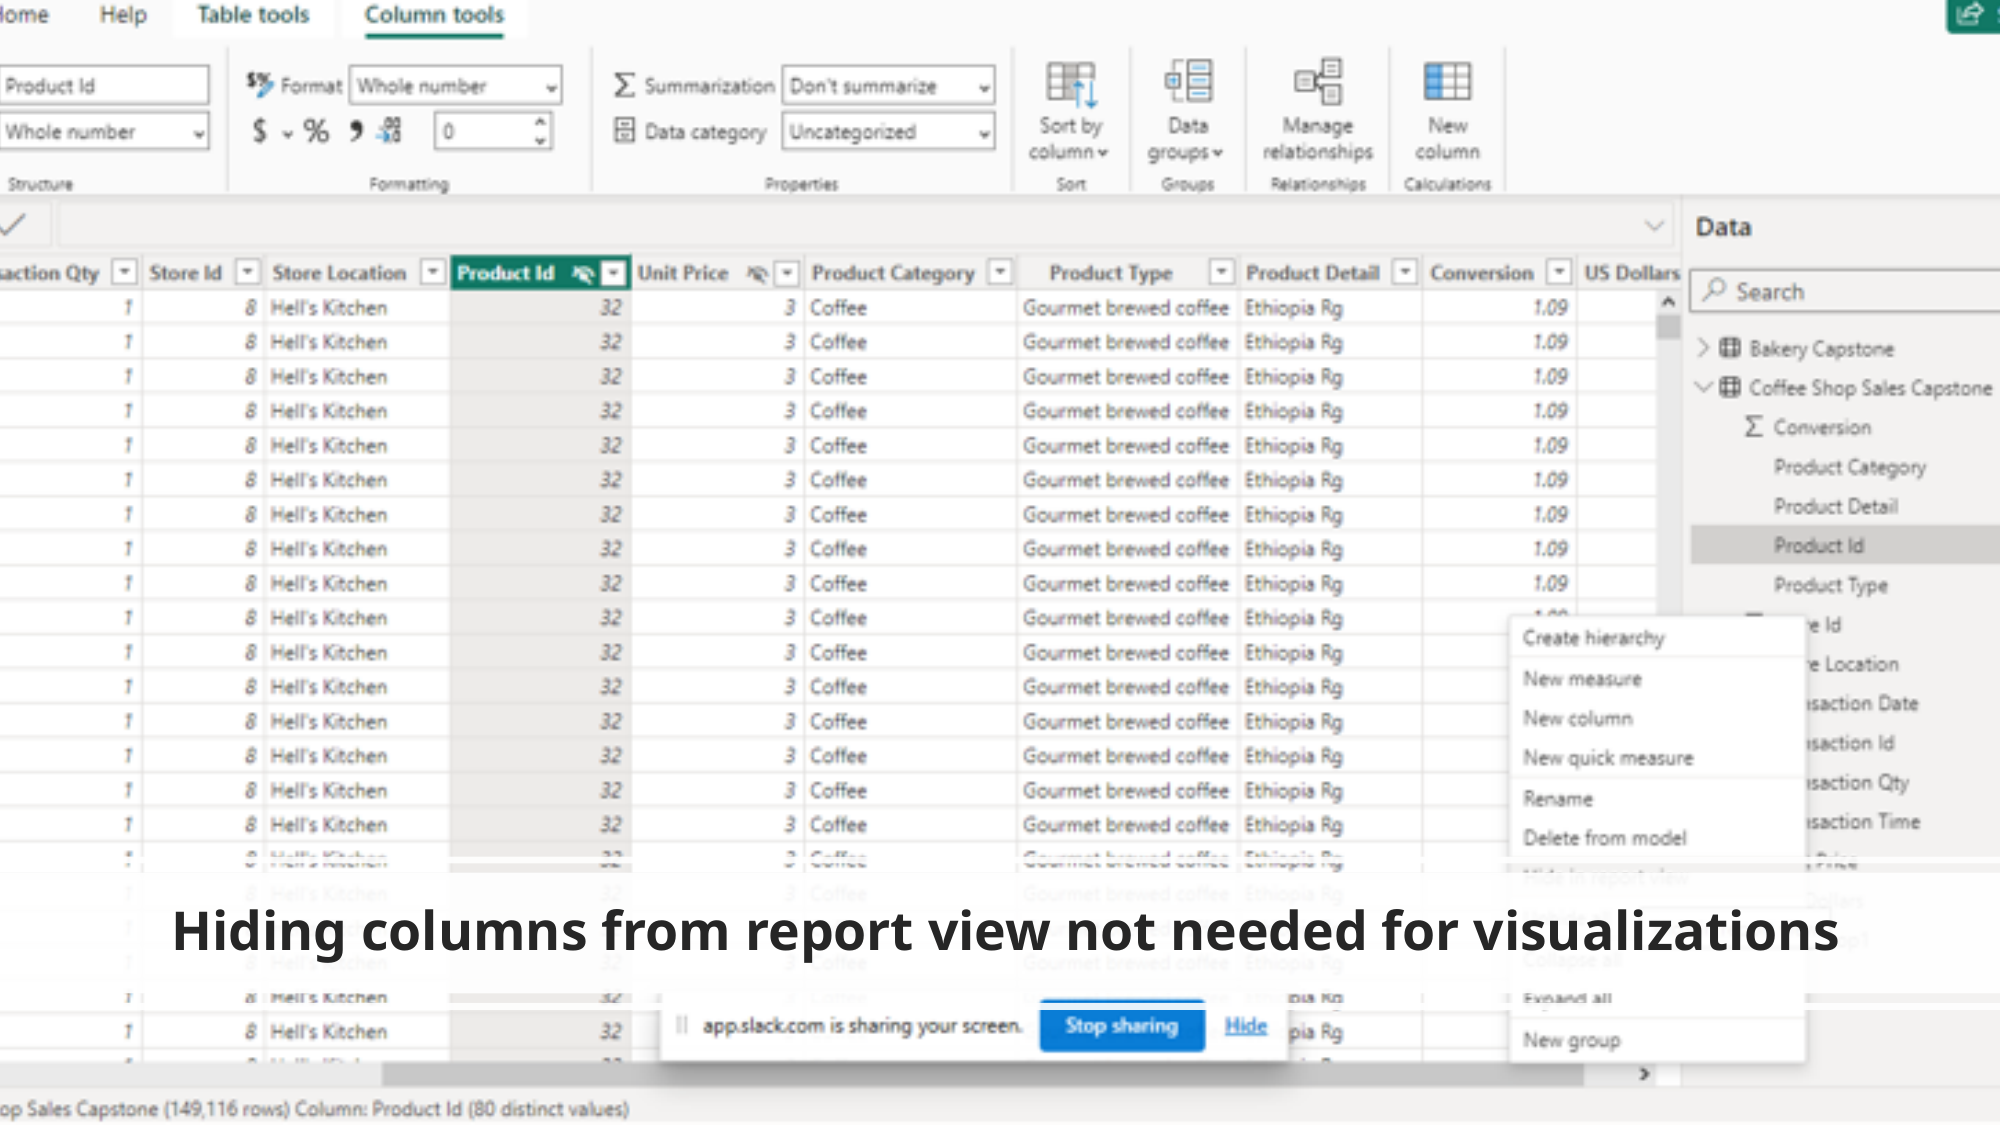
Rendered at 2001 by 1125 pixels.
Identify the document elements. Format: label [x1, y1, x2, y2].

list [0, 860, 2000, 1006]
list [0, 0, 2000, 859]
list [0, 1007, 2000, 1125]
